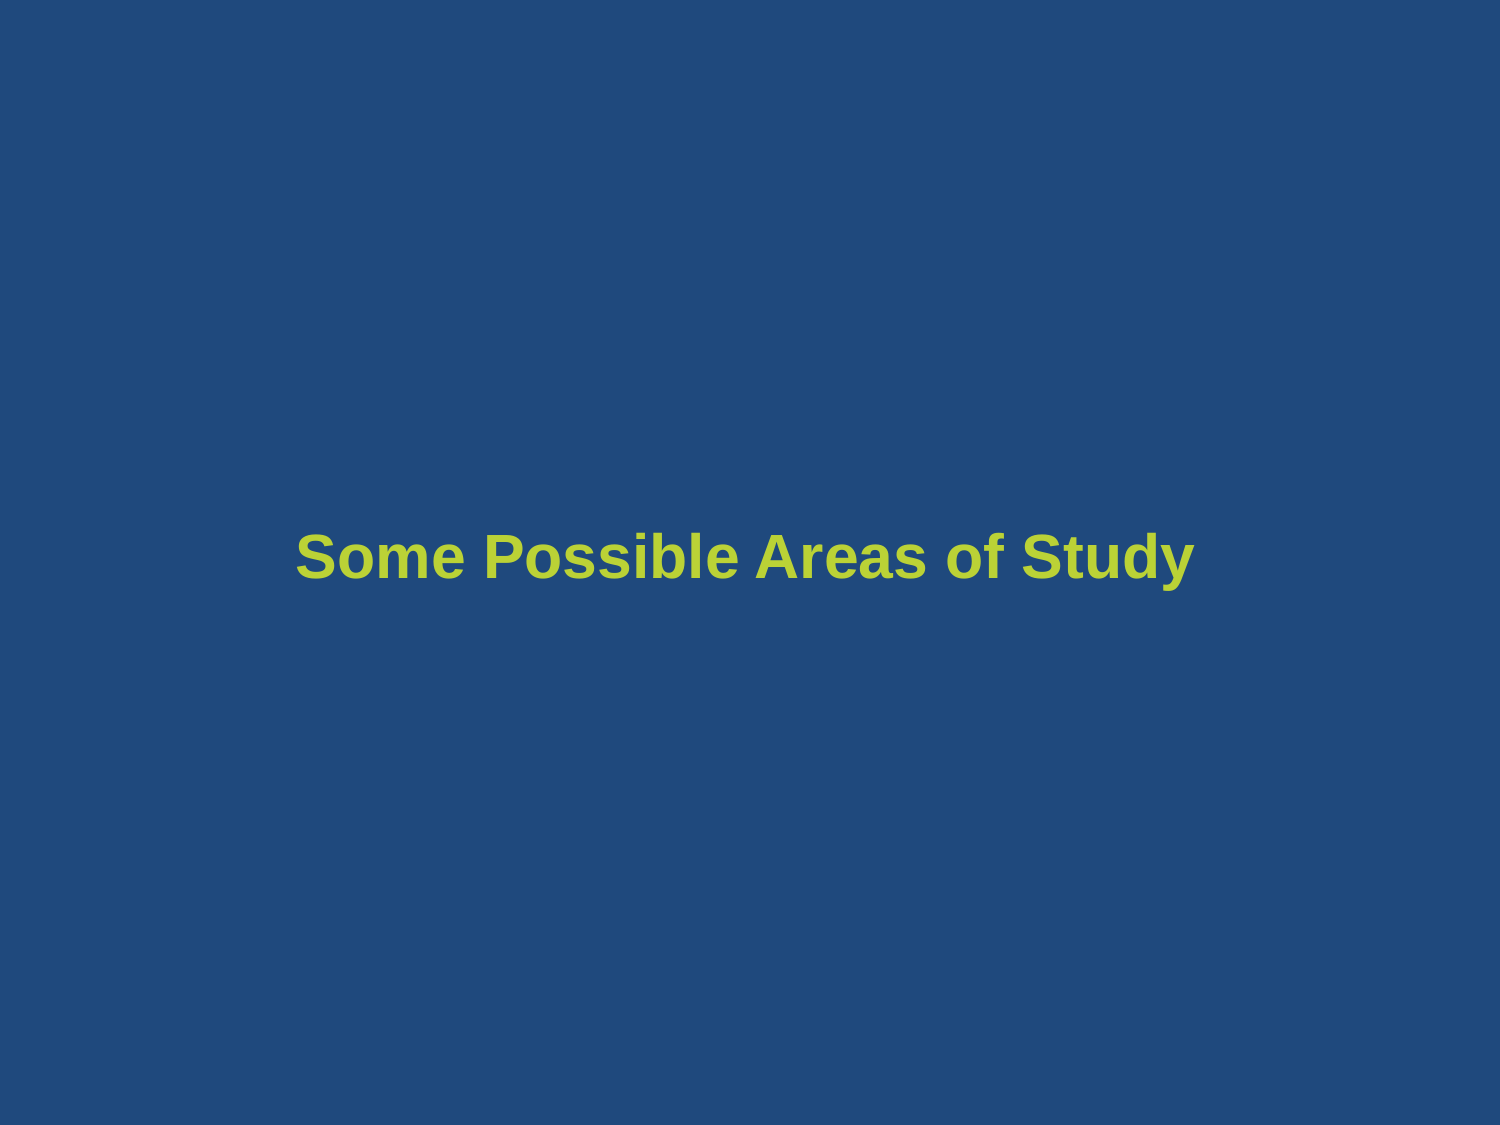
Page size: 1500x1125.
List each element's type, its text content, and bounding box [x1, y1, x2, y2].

title Some Possible Areas of Study [75, 119, 1418, 988]
